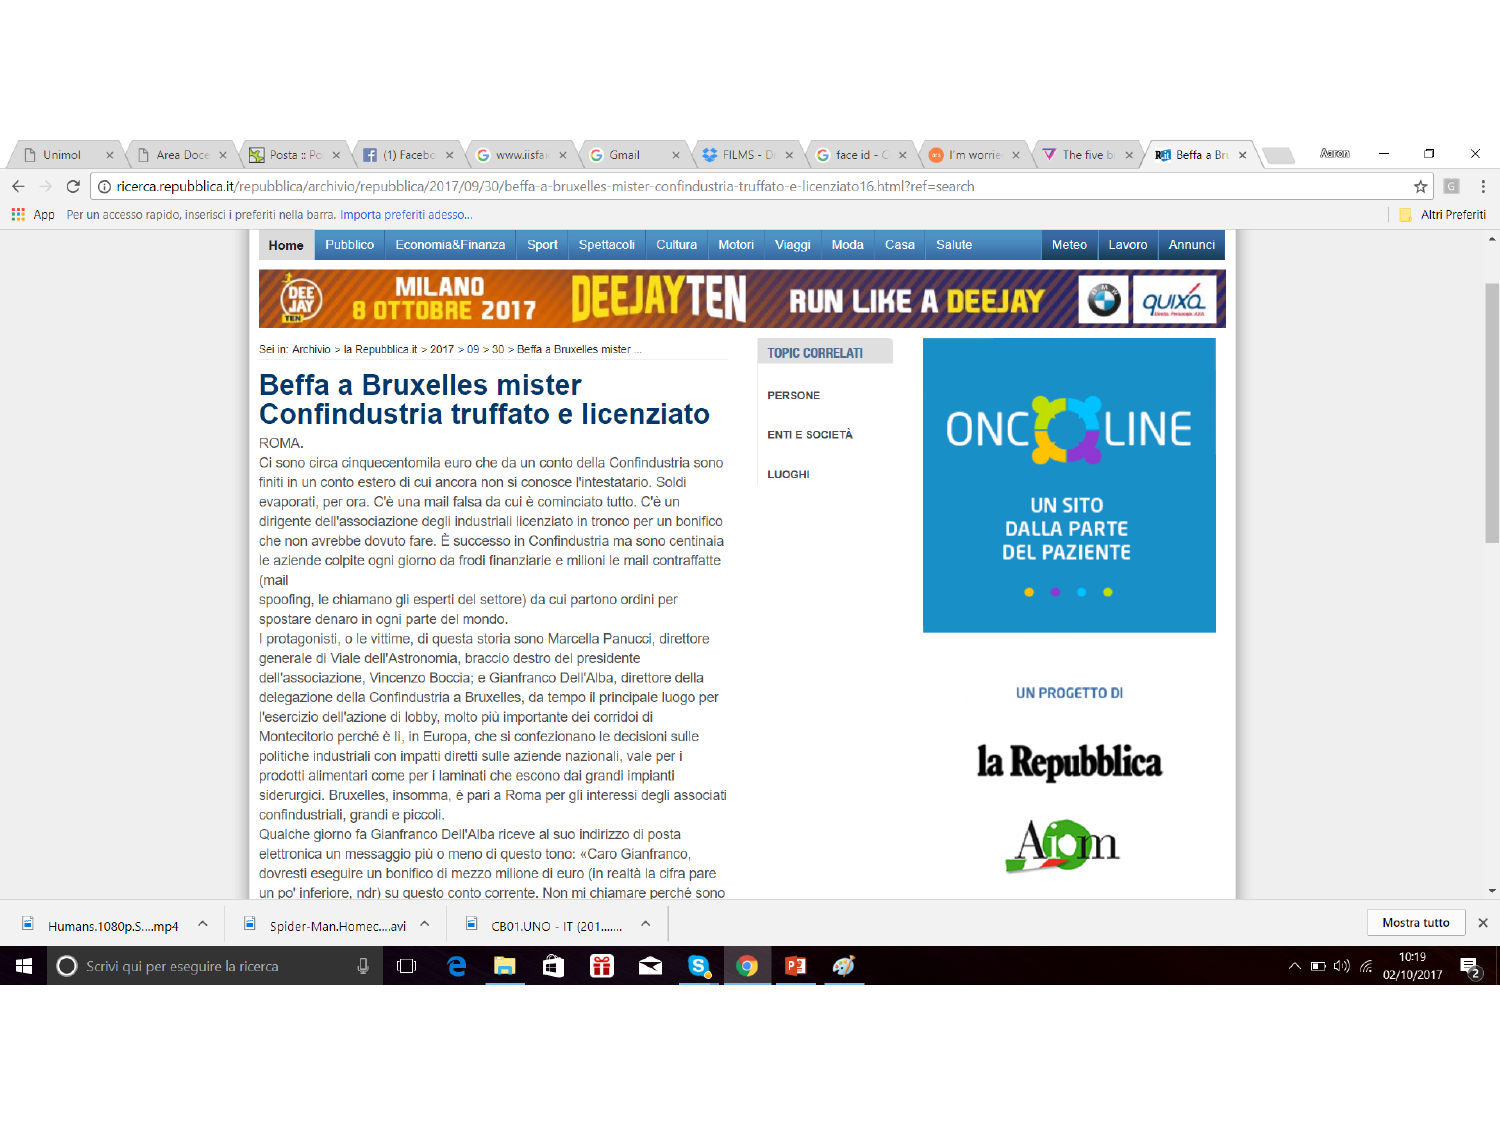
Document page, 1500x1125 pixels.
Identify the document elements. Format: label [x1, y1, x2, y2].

picture [0, 140, 1500, 985]
